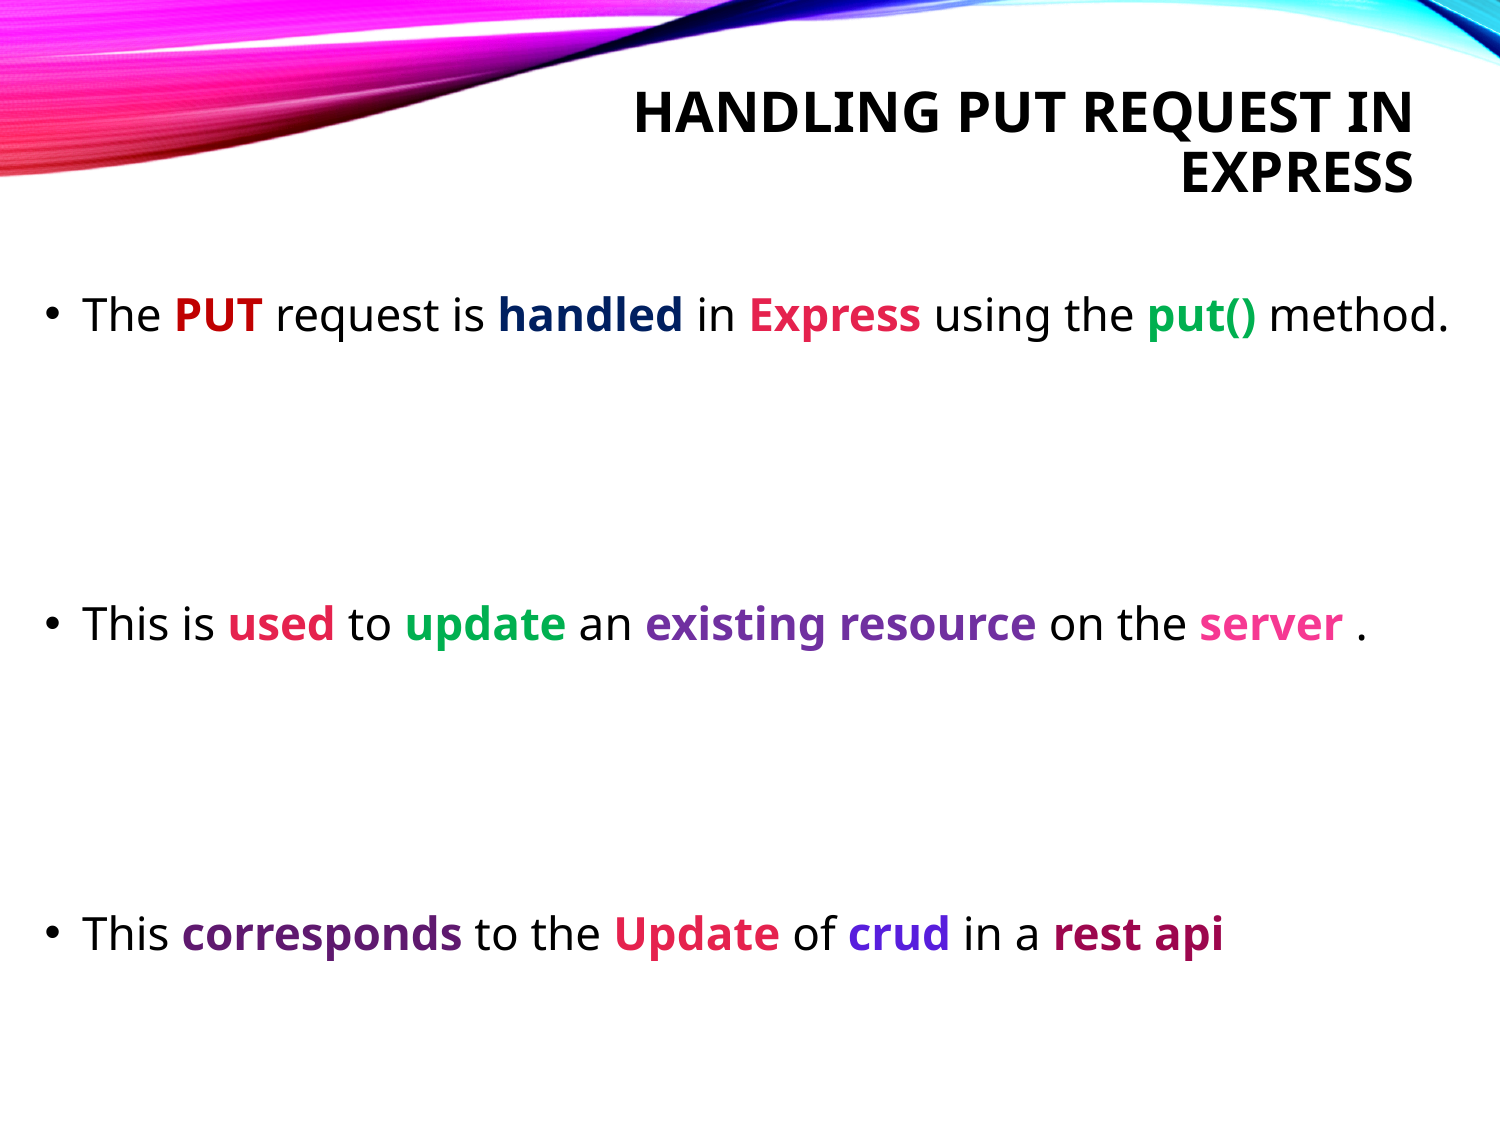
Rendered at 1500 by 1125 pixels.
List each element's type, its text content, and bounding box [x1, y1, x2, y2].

list The PUT request is handled in Express using the put() method. This is used to update an existing resource on the server . This corresponds to the Update of crud in a rest api [29, 250, 1475, 1111]
picture [0, 0, 1500, 178]
title Handling put request in express [383, 38, 1431, 250]
